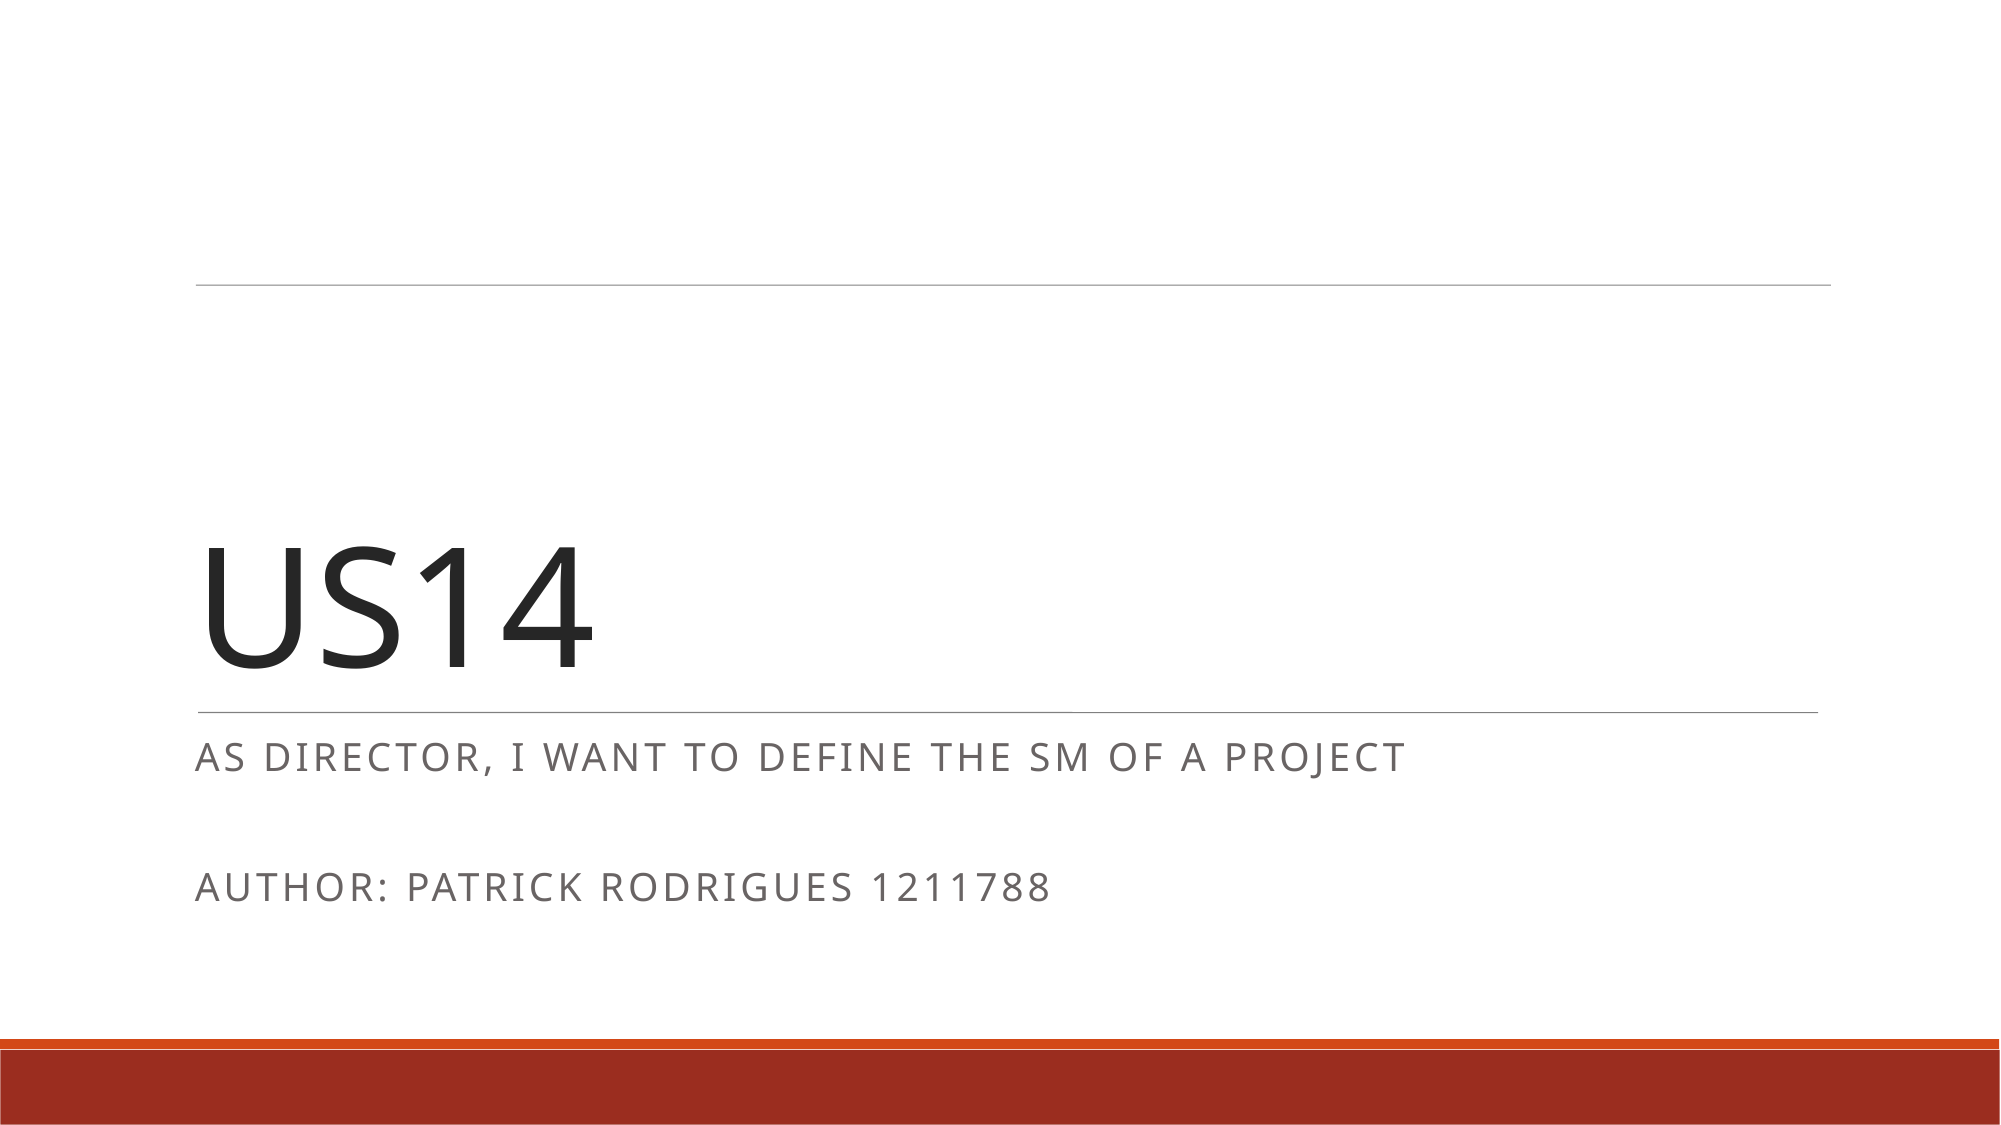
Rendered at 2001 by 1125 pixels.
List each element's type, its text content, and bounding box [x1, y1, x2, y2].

text_box US14 [179, 124, 1830, 710]
text_box As Director, I want to define the SM of a project Author: Patrick rodrigues 1211788 [179, 730, 1830, 918]
